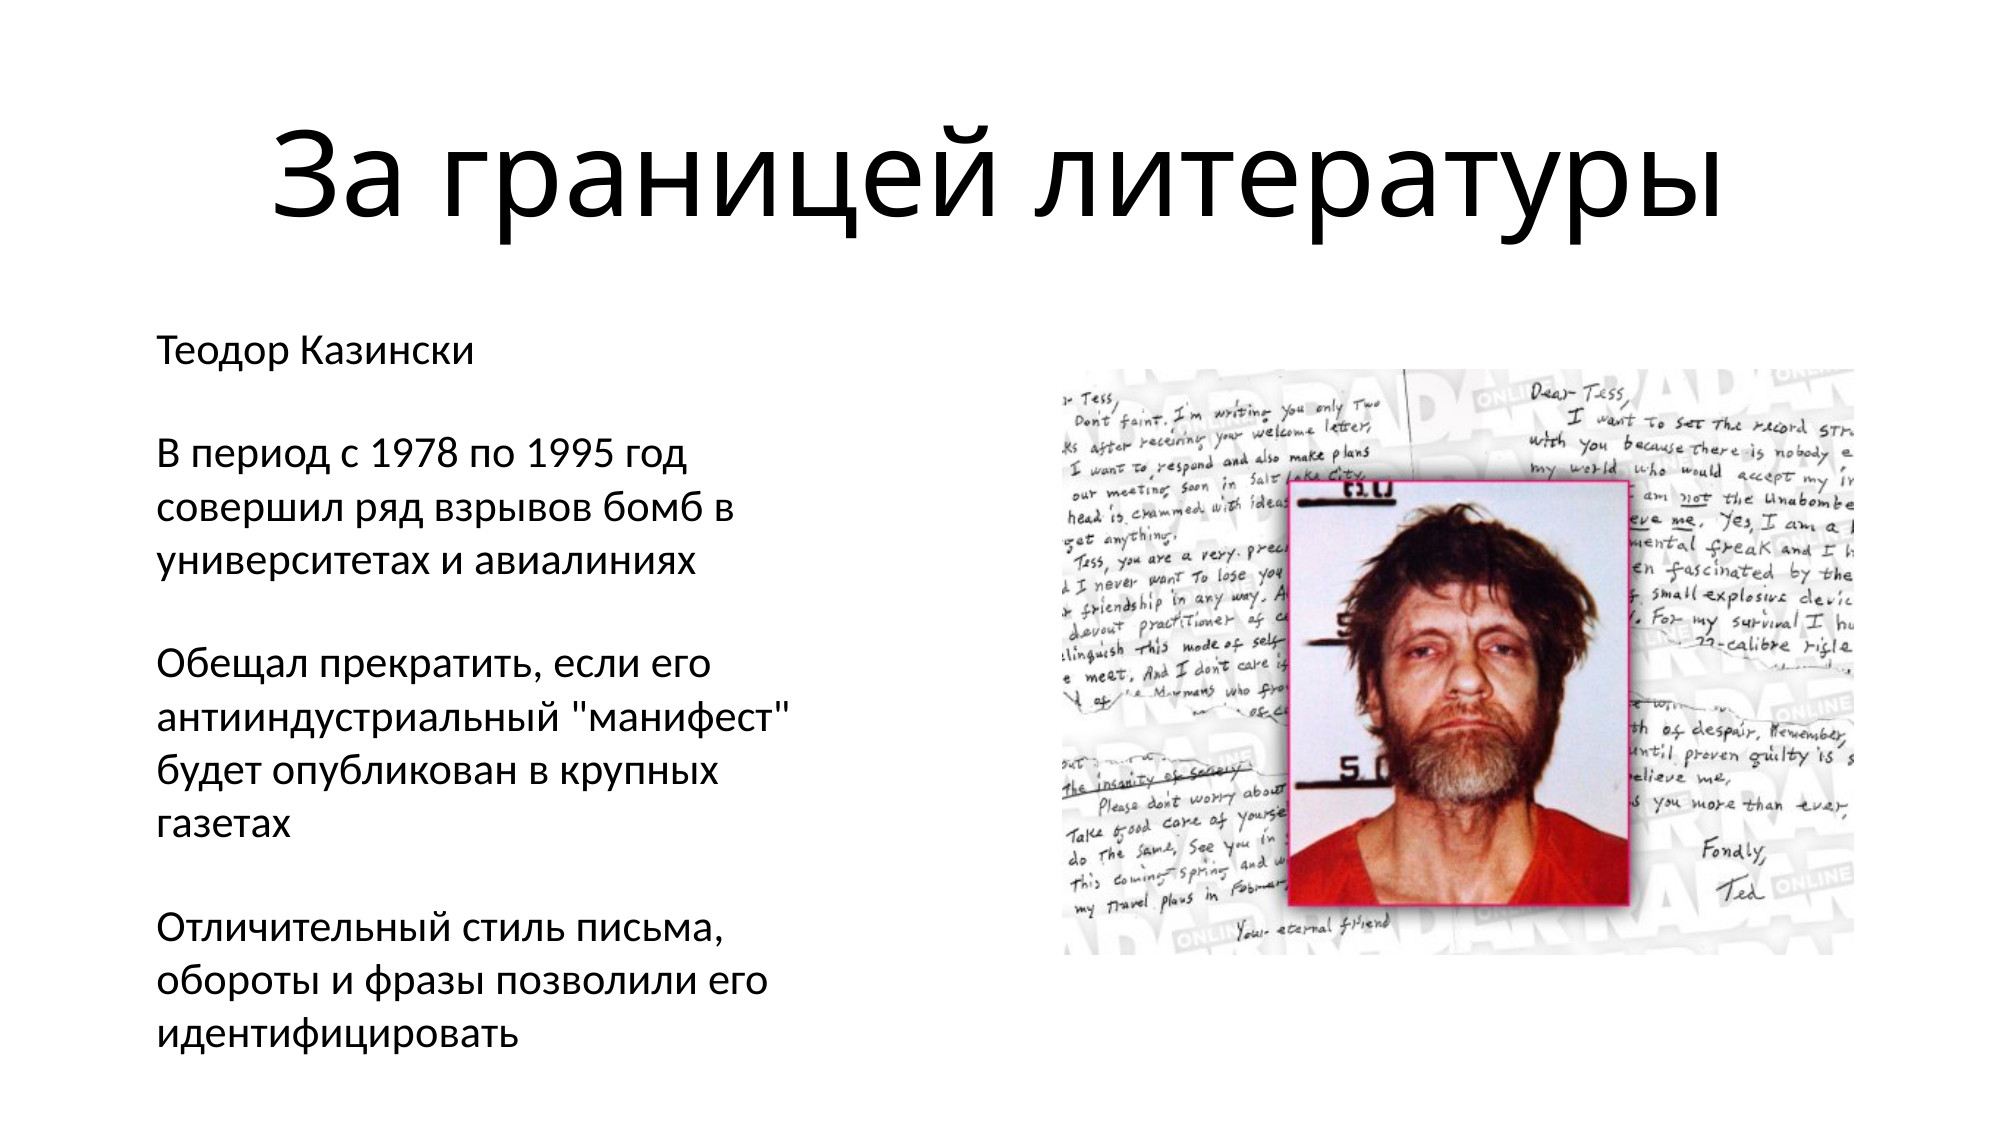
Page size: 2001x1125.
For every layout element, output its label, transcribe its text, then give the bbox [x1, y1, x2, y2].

picture [1062, 369, 1854, 956]
list Теодор Казински В период с 1978 по 1995 год совершил ряд взрывов бомб в университетах и авиалиниях Обещал прекратить, если его антииндустриальный "манифест" будет опубликован в крупных газетах Отличительный стиль письма, обороты и фразы позволили его идентифицировать [104, 302, 864, 1075]
title За границей литературы [146, 46, 1854, 292]
